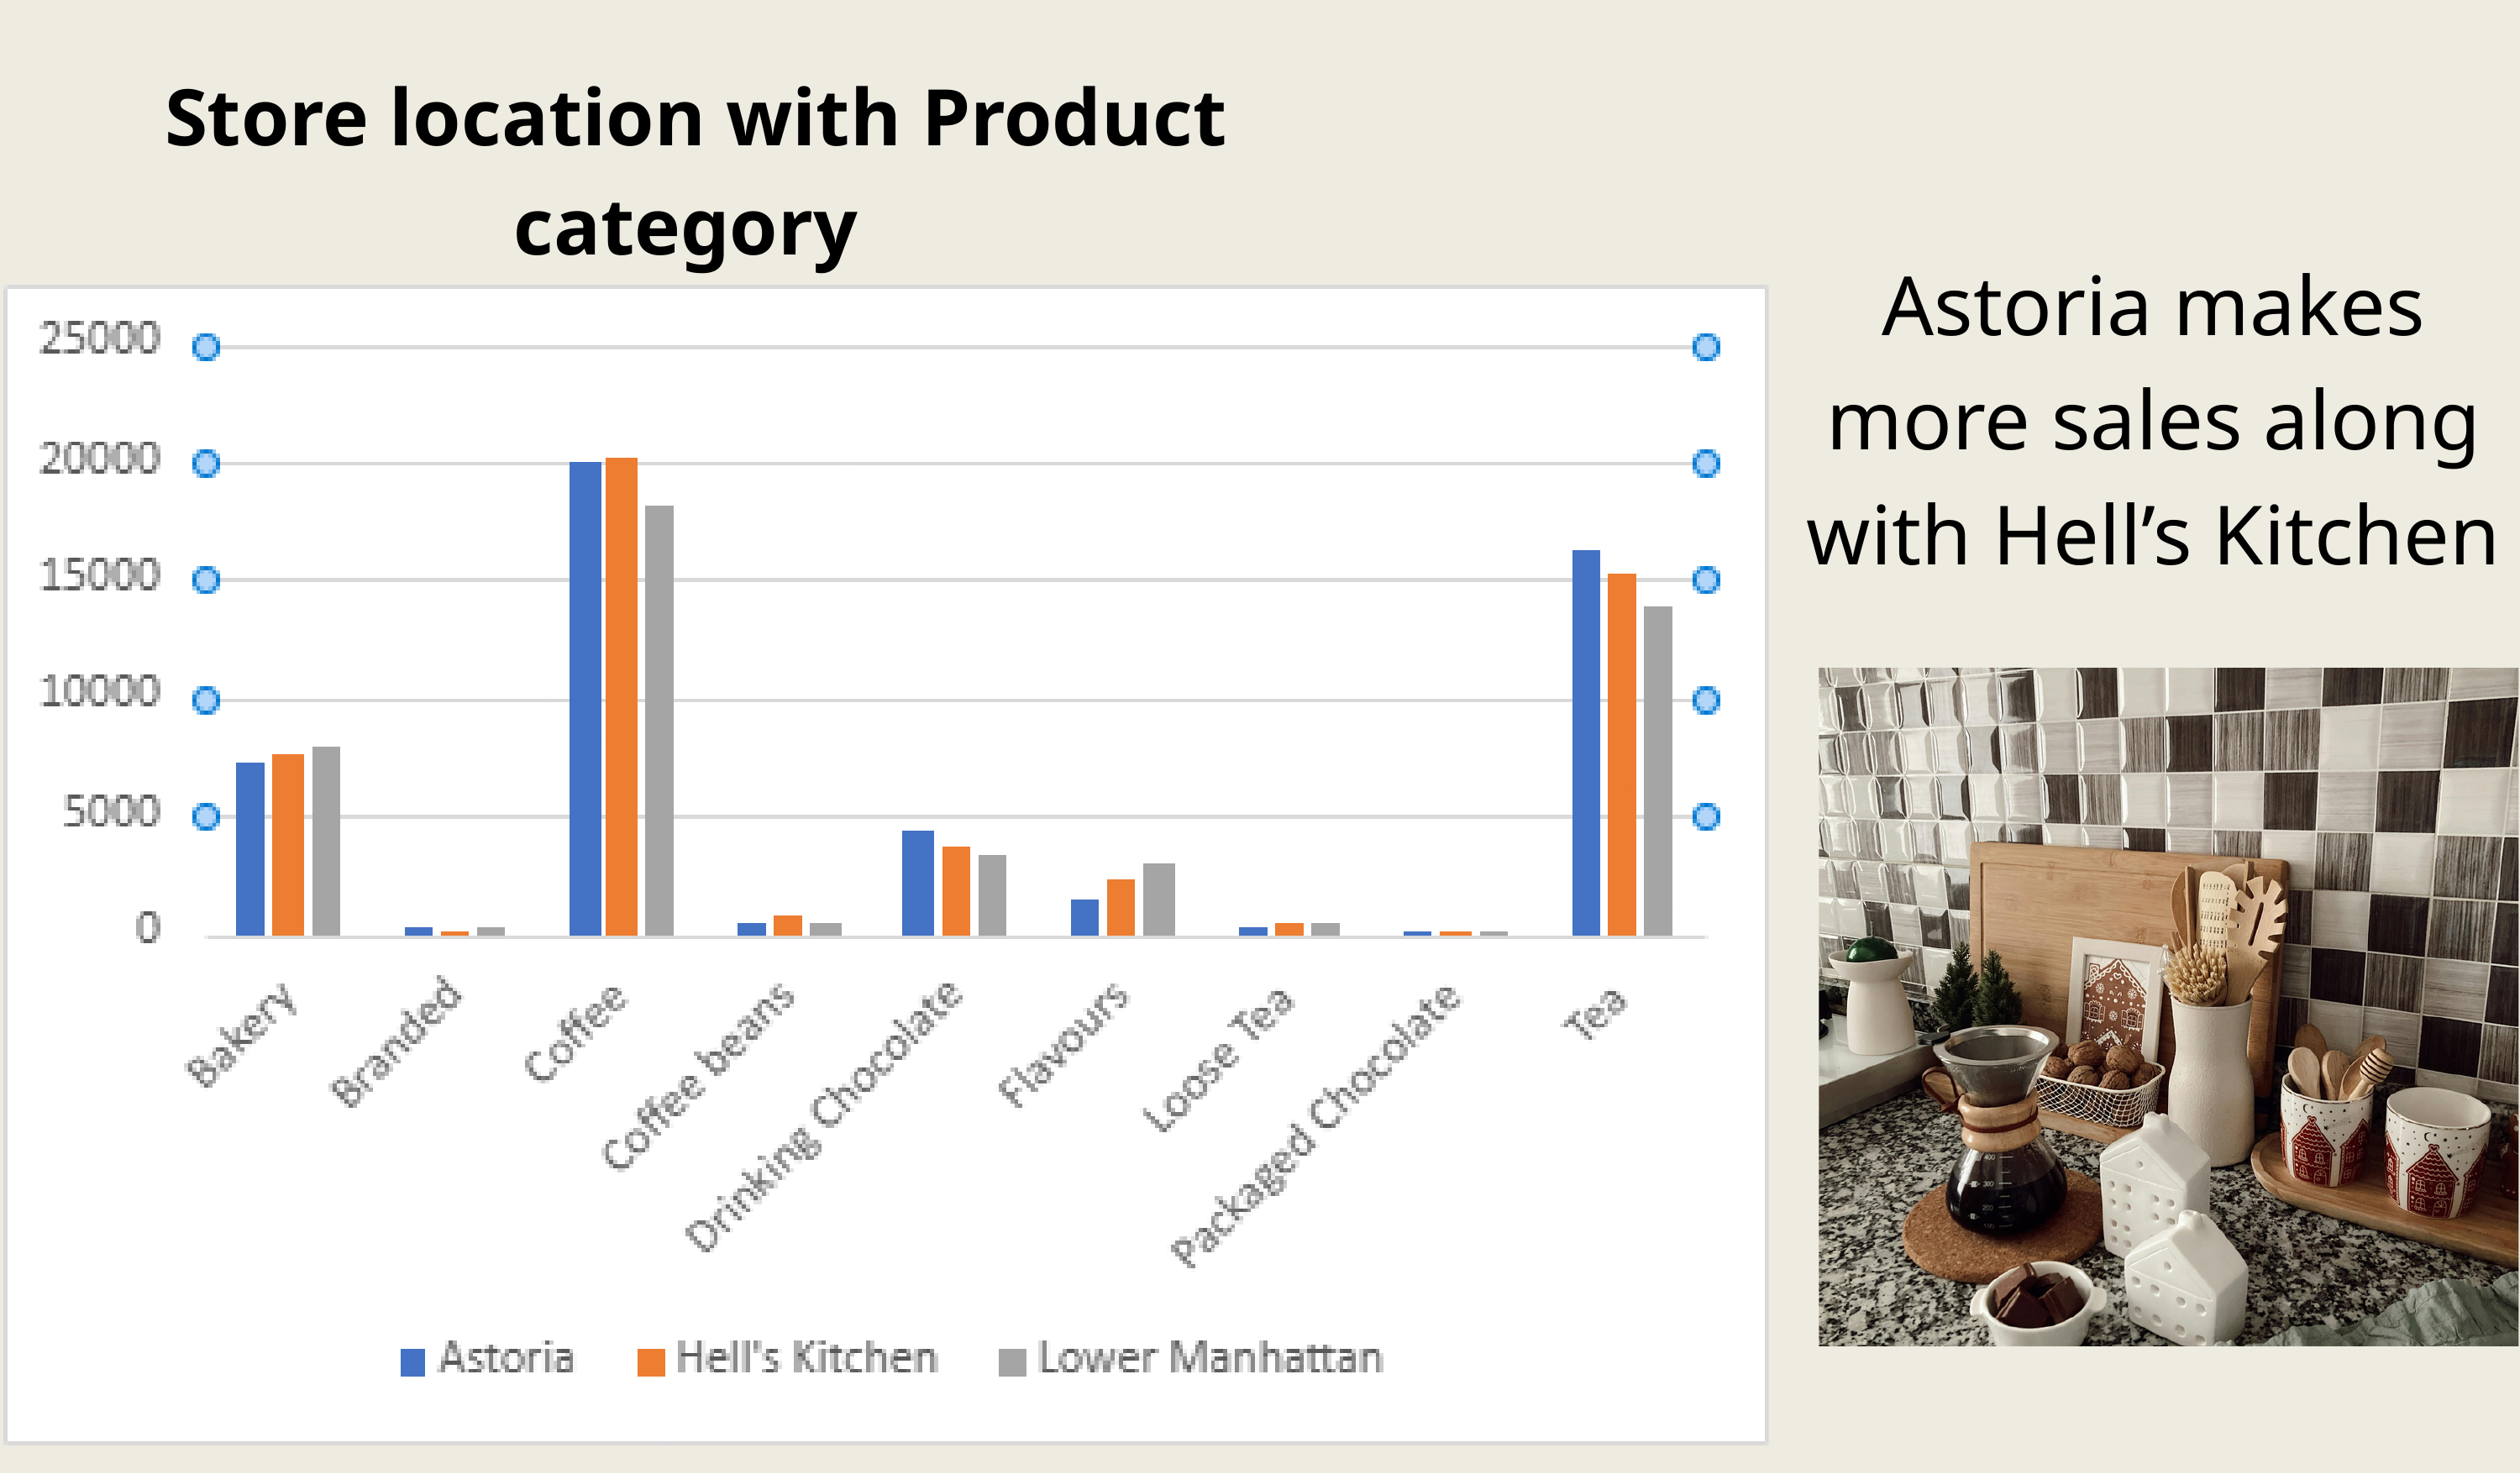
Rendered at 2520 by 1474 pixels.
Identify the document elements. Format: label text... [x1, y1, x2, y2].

text_box Store location with Product category [0, 52, 1392, 271]
text_box [0, 281, 1769, 1445]
text_box [1819, 668, 2519, 1346]
text_box Astoria makes more sales along with Hell’s Kitchen [1788, 237, 2519, 581]
